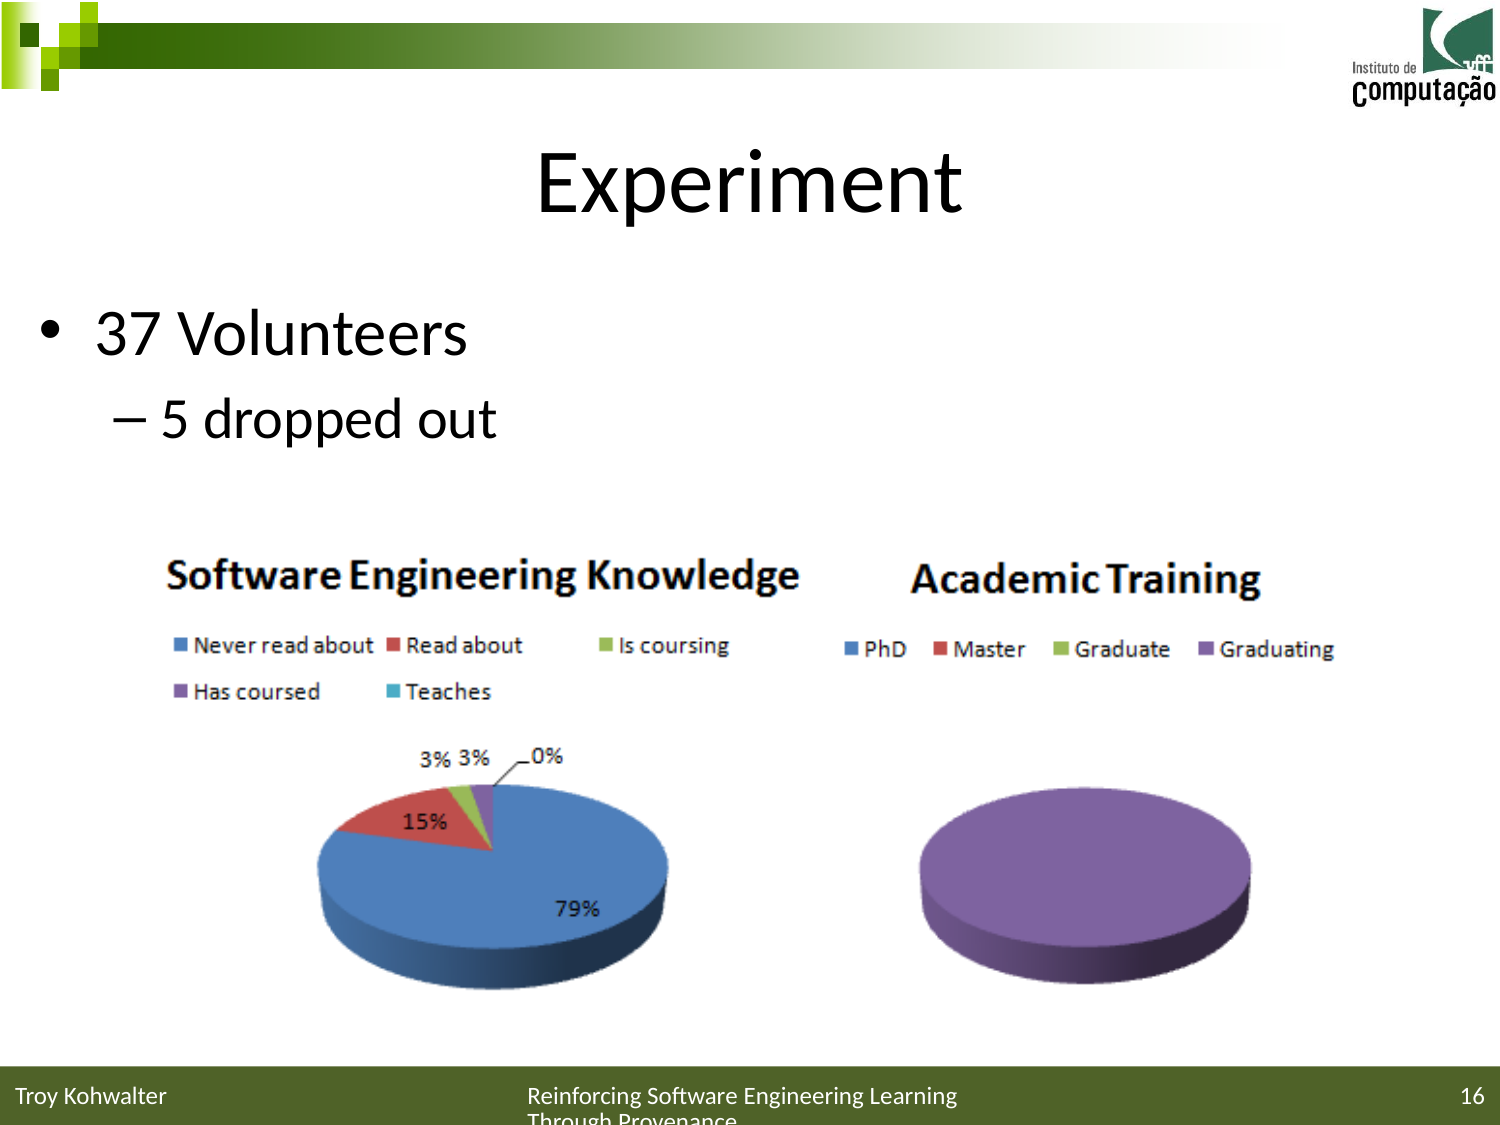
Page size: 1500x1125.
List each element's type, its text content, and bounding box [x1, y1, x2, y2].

footer Reinforcing Software Engineering Learning Through Provenance [512, 1065, 988, 1125]
slide_number Troy Kohwalter [0, 1065, 350, 1125]
picture [159, 549, 1341, 1001]
list 37 Volunteers 5 dropped out [23, 281, 1477, 1055]
title Experiment [75, 82, 1425, 270]
slide_number 16 [1149, 1065, 1500, 1125]
